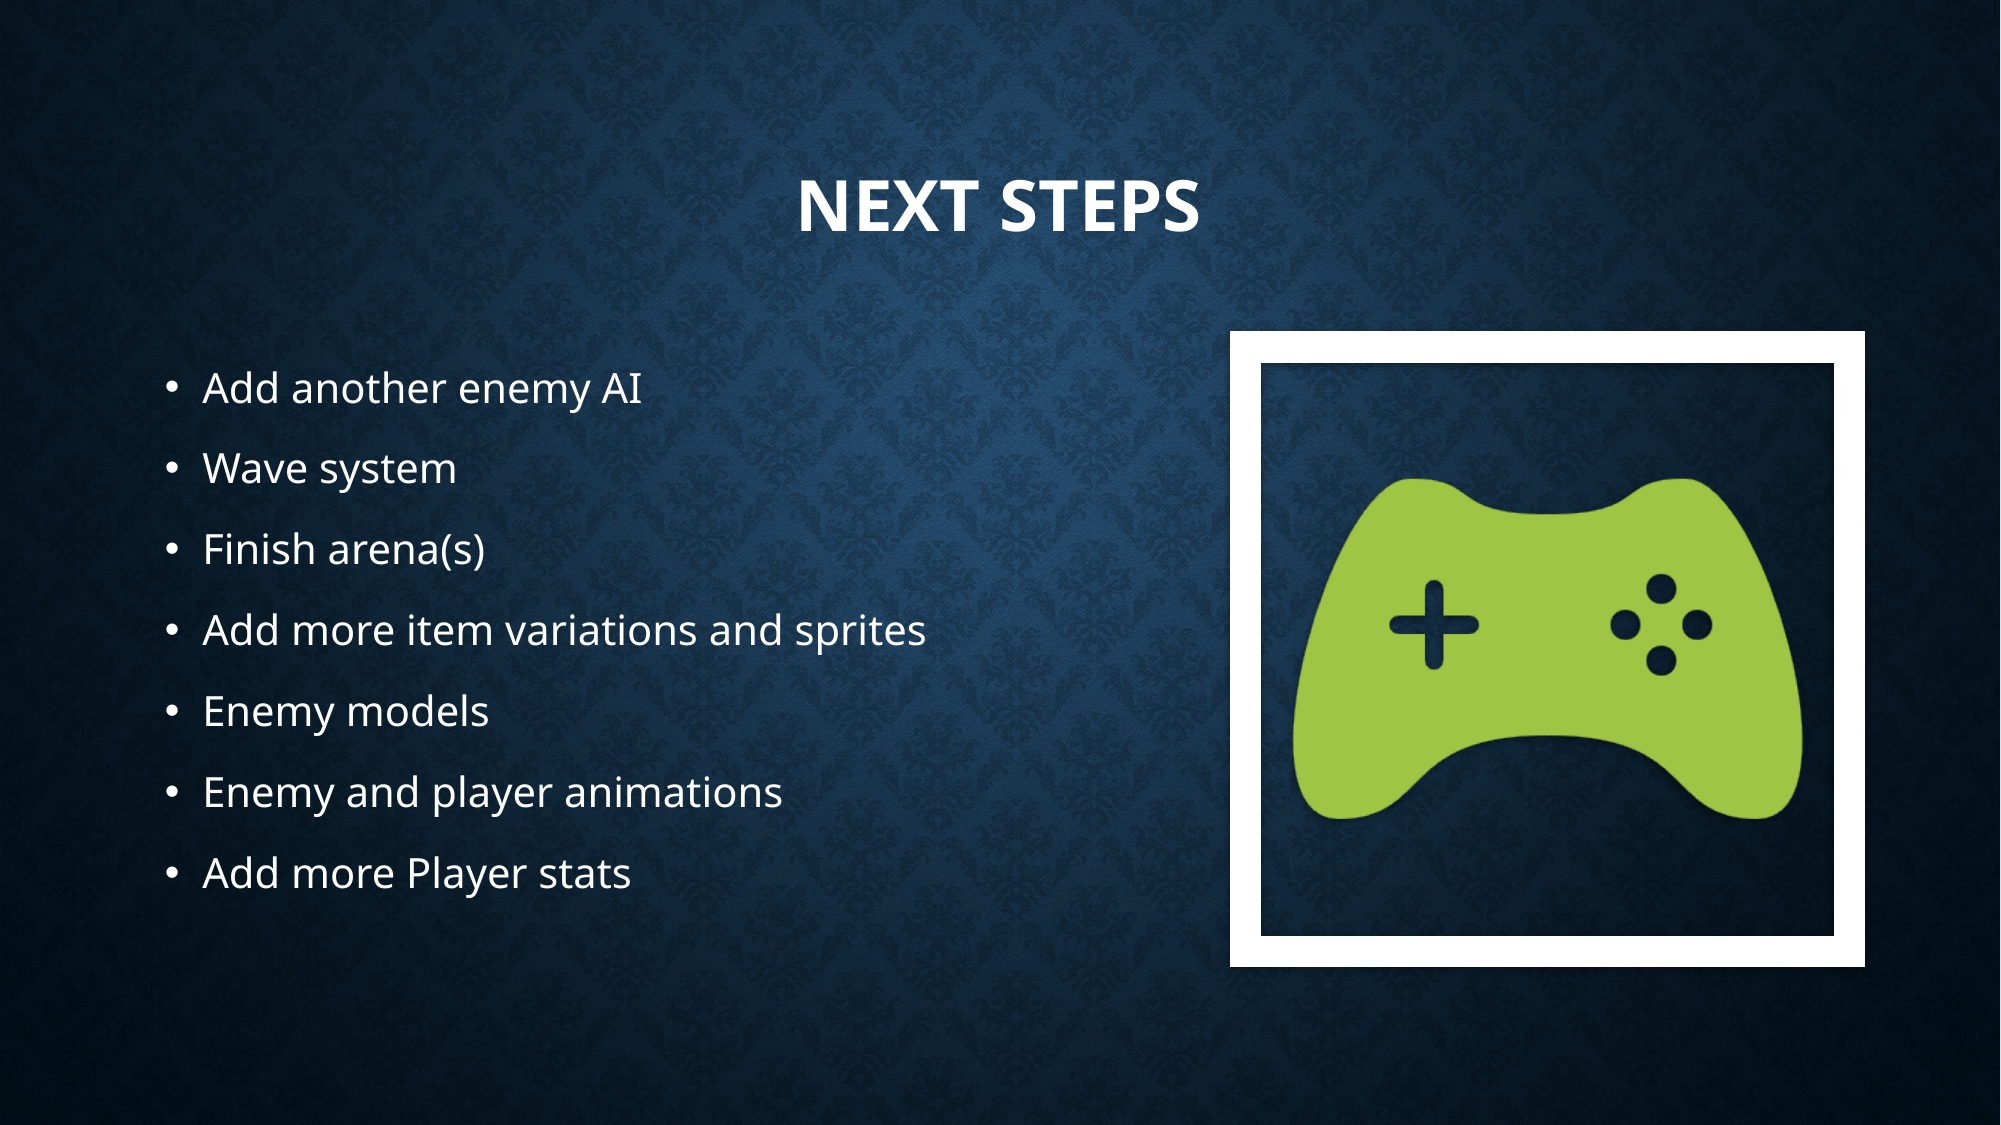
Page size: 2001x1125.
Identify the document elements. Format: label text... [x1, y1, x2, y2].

list Add another enemy AI Wave system Finish arena(s) Add more item variations and sprites Enemy models Enemy and player animations Add more Player stats [149, 343, 1192, 950]
picture [1260, 362, 1835, 937]
title Next steps [149, 99, 1849, 318]
